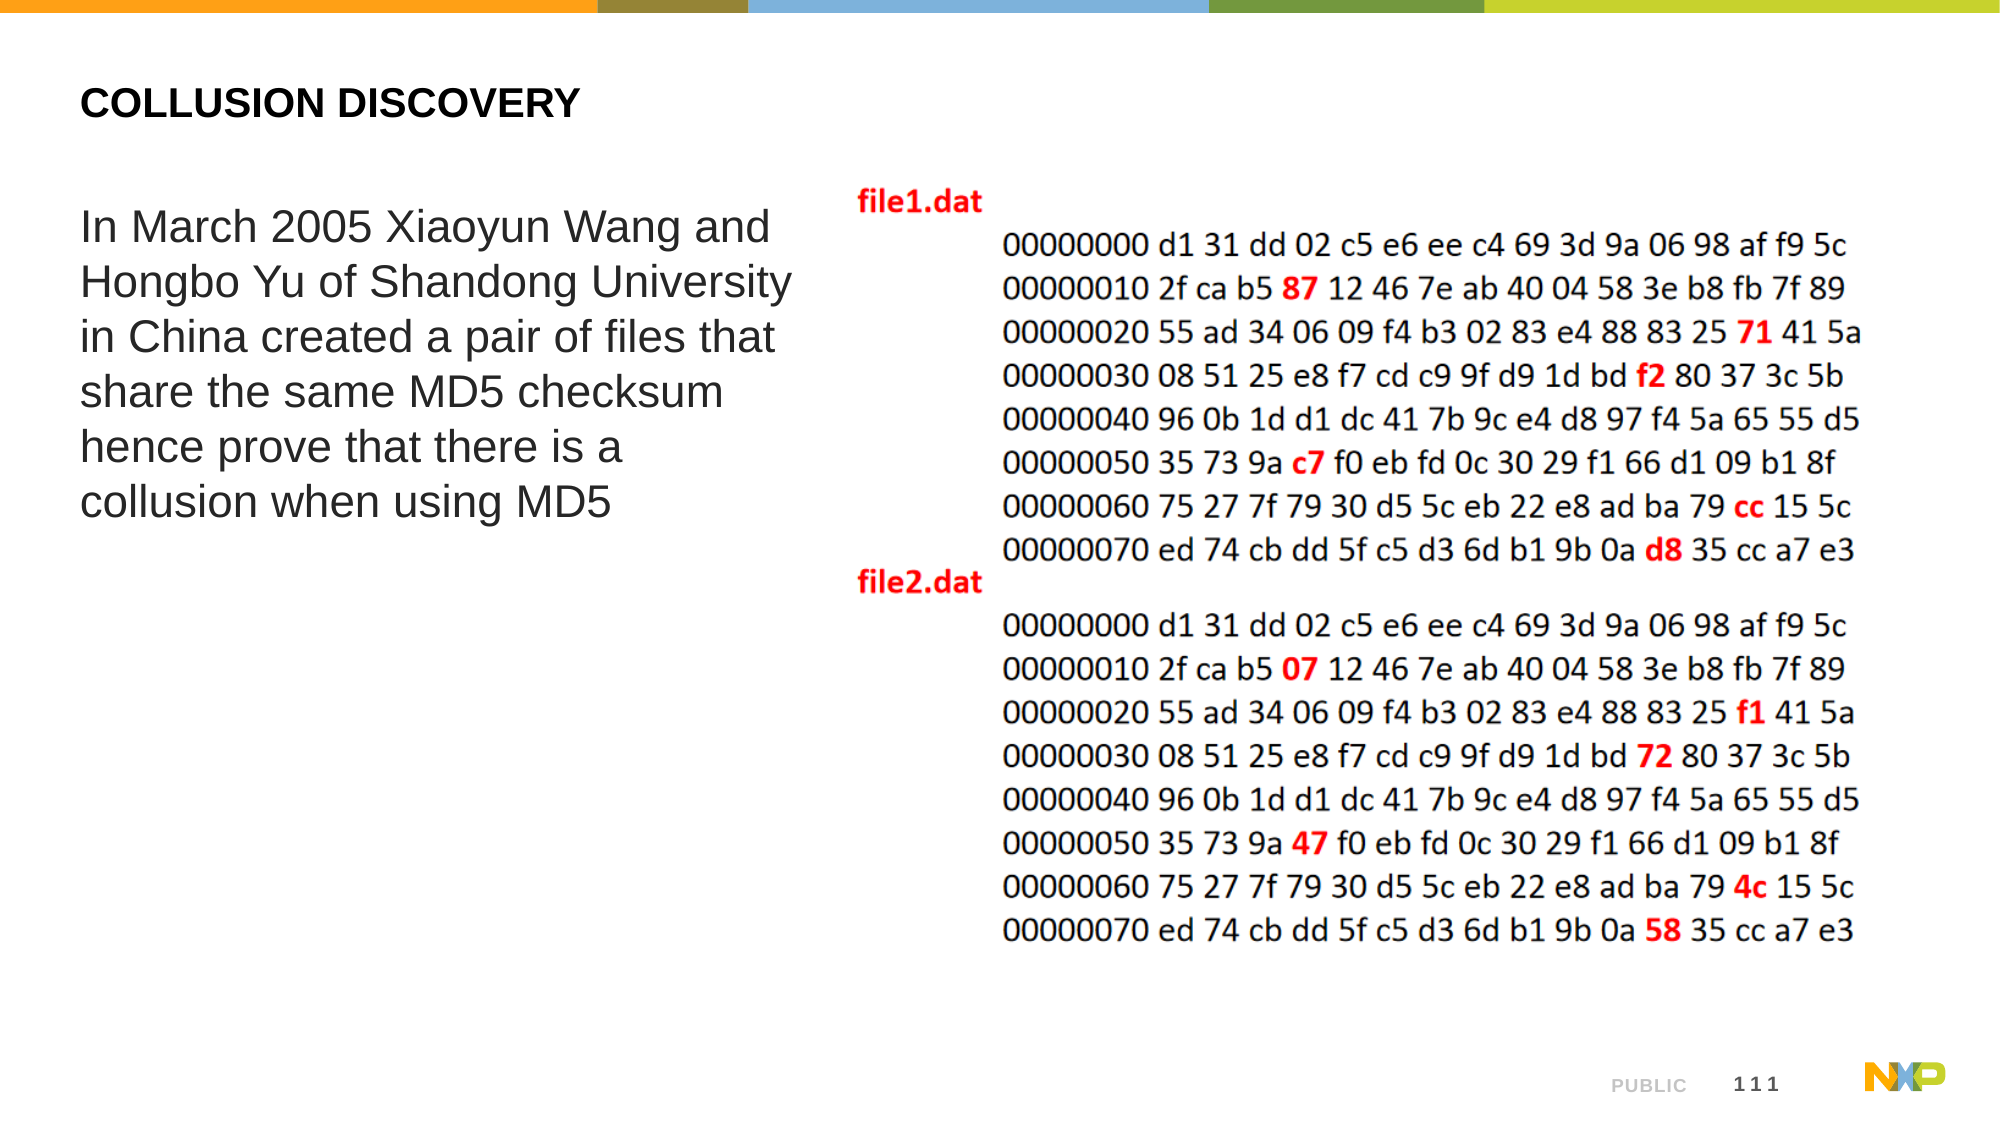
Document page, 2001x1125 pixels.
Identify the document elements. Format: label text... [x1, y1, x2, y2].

picture [819, 162, 1959, 963]
title Collusion Discovery [64, 67, 1940, 176]
list In March 2005 Xiaoyun Wang and Hongbo Yu of Shandong University in China created a pair of files that share the same MD5 checksum hence prove that there is a collusion when using MD5 [64, 189, 814, 955]
